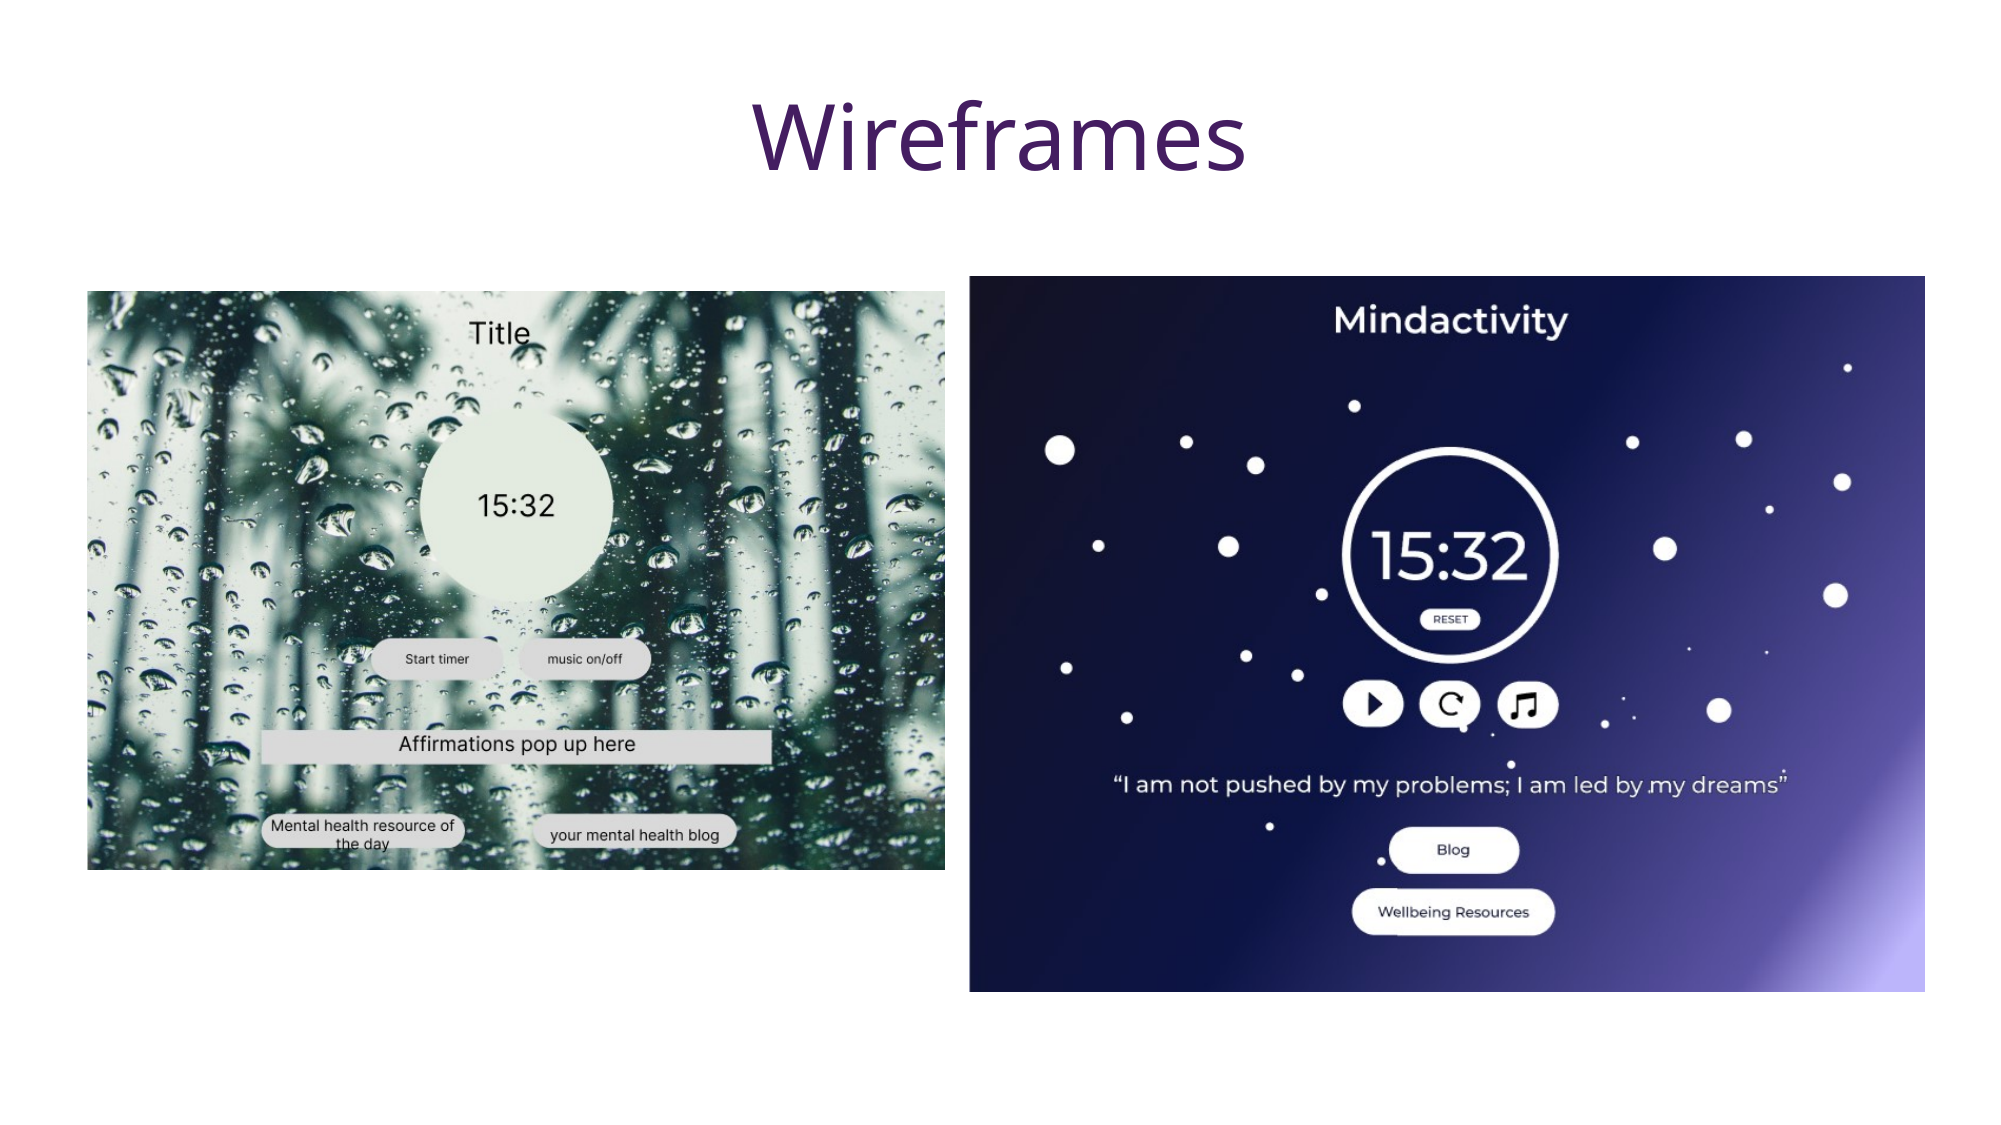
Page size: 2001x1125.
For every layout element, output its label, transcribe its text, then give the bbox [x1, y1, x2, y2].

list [87, 291, 945, 870]
text_box Wireframes [736, 71, 1264, 197]
picture [969, 276, 1925, 992]
